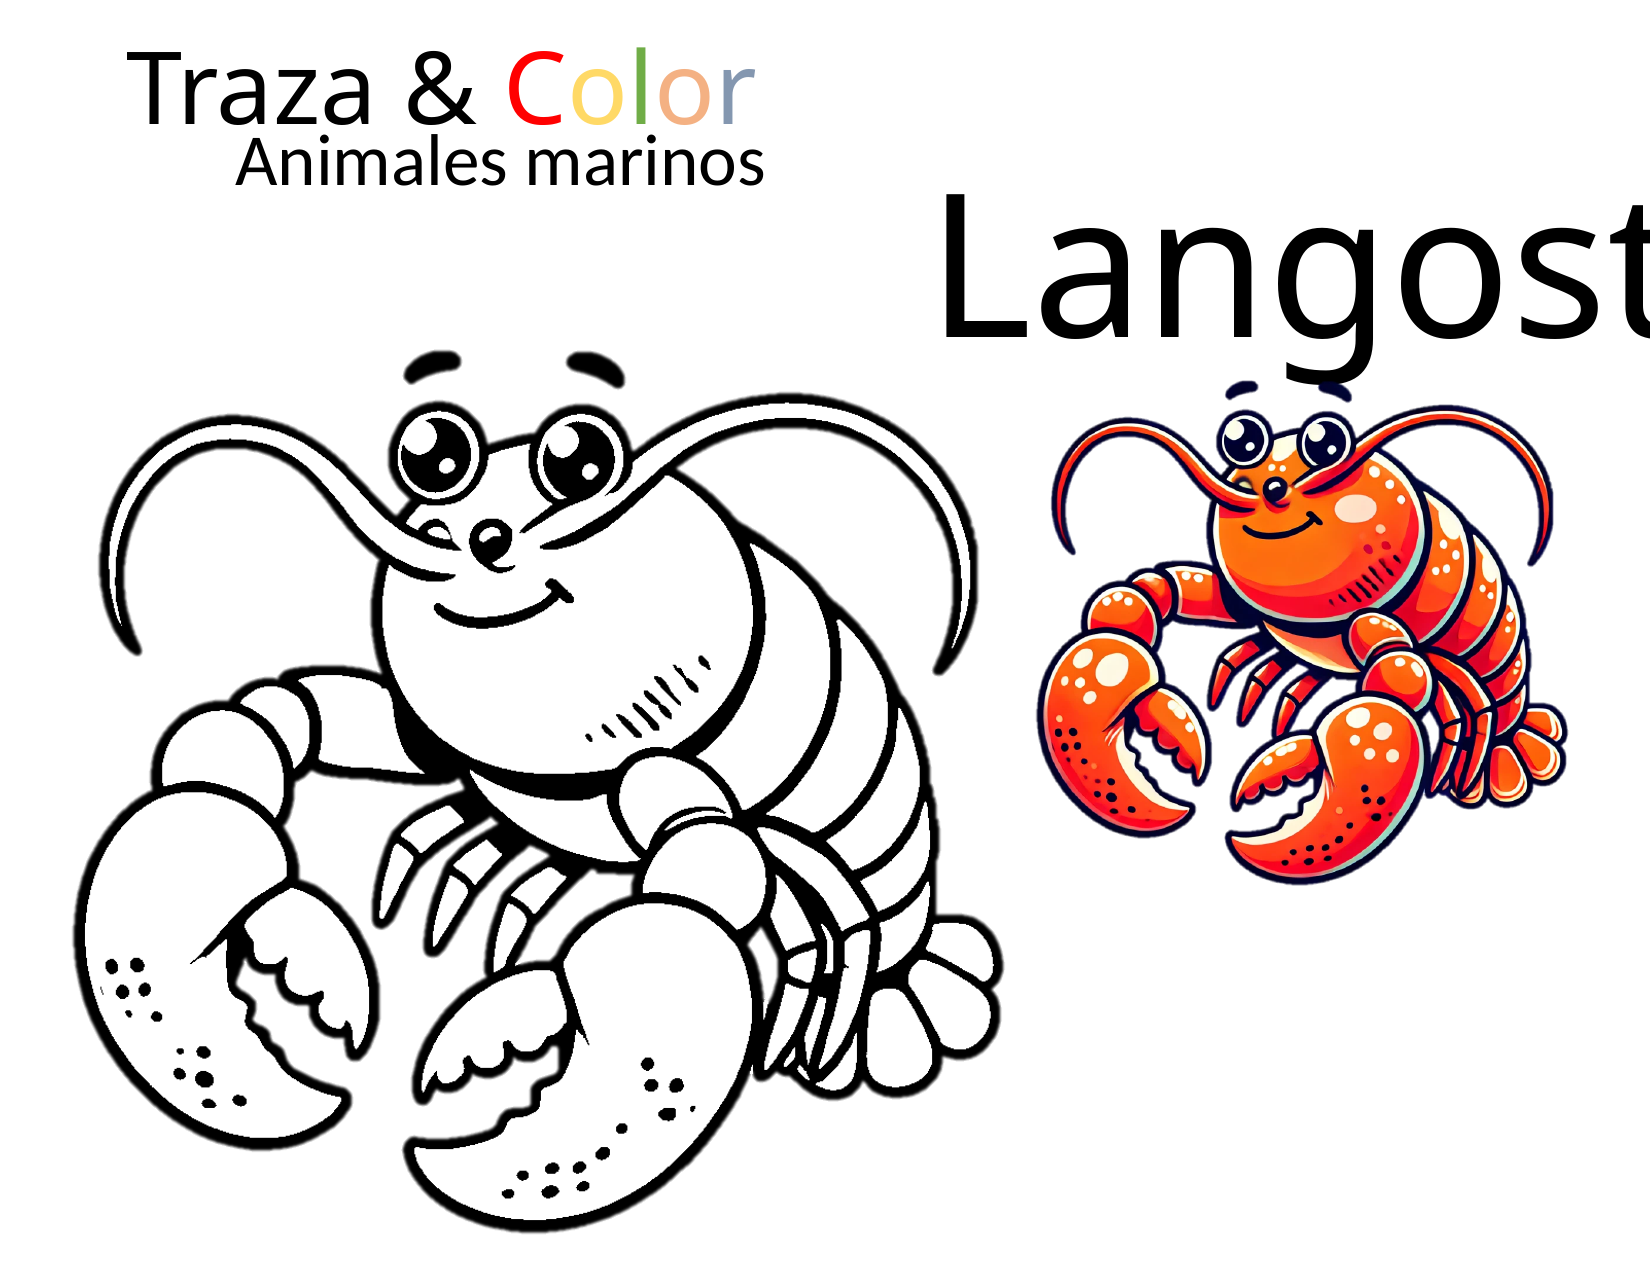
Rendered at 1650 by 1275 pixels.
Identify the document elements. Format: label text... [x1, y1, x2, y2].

text_box Langosta [899, 130, 1650, 626]
text_box Traza & Color [111, 16, 916, 152]
text_box Animales marinos [116, 152, 886, 208]
picture [15, 272, 1605, 1275]
